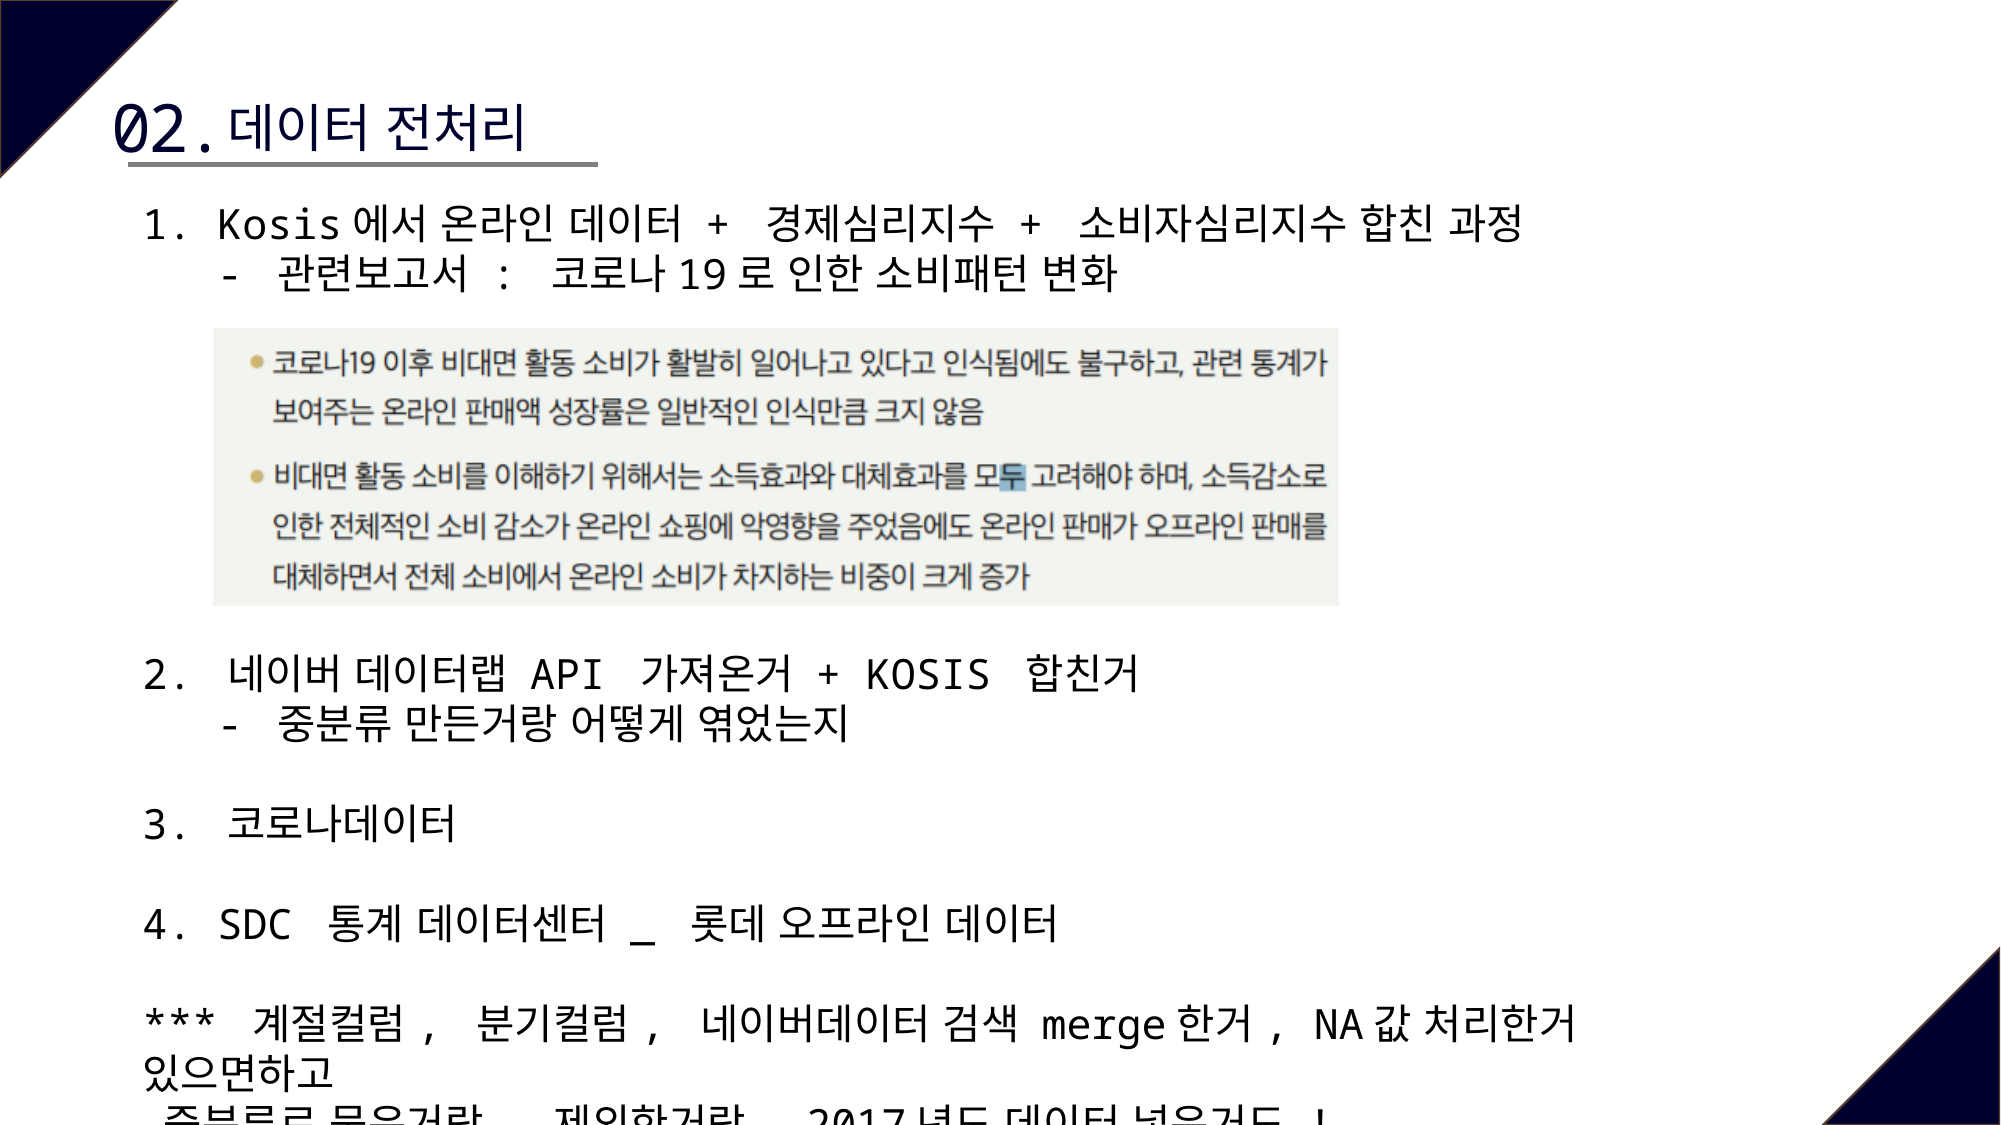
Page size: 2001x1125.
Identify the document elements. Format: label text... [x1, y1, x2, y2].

picture [212, 328, 1339, 606]
text_box Kosis에서 온라인 데이터 + 경제심리지수 + 소비자심리지수 합친 과정 - 관련보고서 : 코로나19로 인한 소비패턴 변화 2. 네이버 데이터랩 API 가져온거 + KOSIS 합친거 - 중분류 만든거랑 어떻게 엮었는지 3. 코로나데이터 4. SDC 통계 데이터센터 _ 롯데 오프라인 데이터 *** 계절컬럼, 분기컬럼, 네이버데이터 검색 merge한거, NA값 처리한거 있으면하고 중분류로 묶은거랑, 제외한거랑, 2017년도 데이터 넣은거도 !, [127, 190, 1782, 1125]
text_box 데이터 전처리 [241, 87, 736, 166]
text_box 02. [96, 78, 241, 173]
